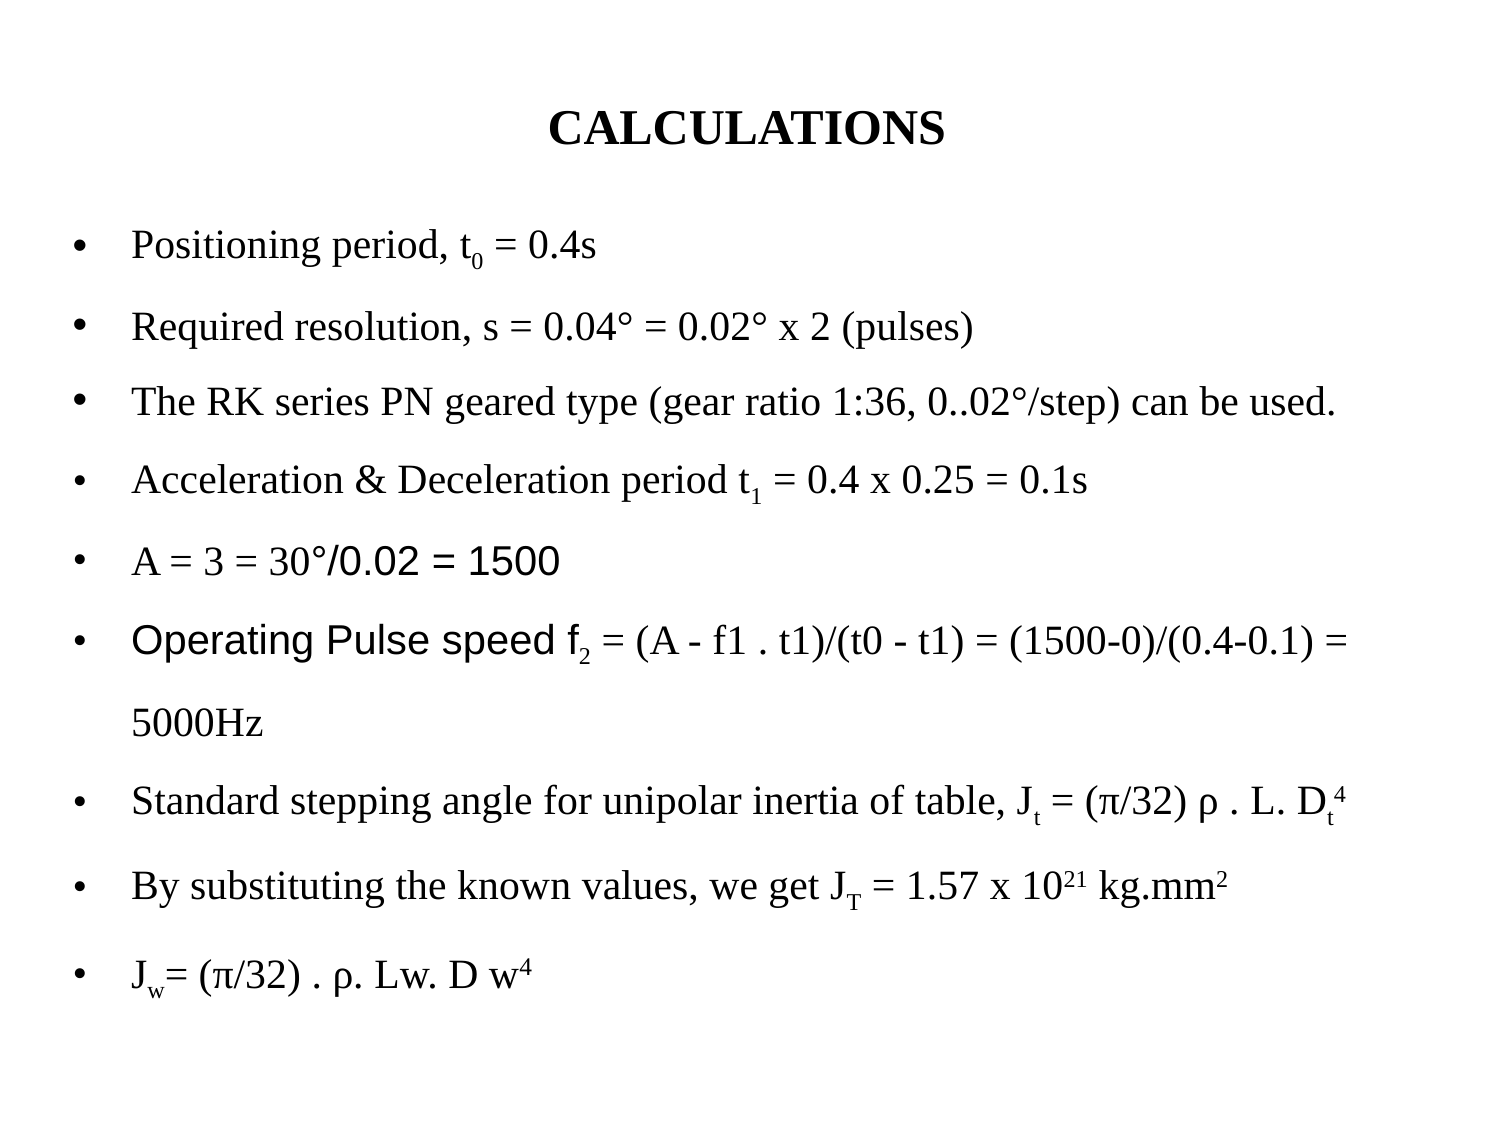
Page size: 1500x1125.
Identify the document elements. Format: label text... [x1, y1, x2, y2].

title CALCULATIONS [545, 92, 955, 181]
text_box Positioning period, t0 = 0.4s Required resolution, s = 0.04° = 0.02° x 2 (pulses) The RK series PN geared type (gear ratio 1:36, 0..02°/step) can be used. Acceleration & Deceleration period t1 = 0.4 x 0.25 = 0.1s A = 3 = 30°/0.02 = 1500 Operating Pulse speed f2 = (A - f1 . t1)/(t0 - t1) = (1500-0)/(0.4-0.1) = 5000Hz Standard stepping angle for unipolar inertia of table, Jt = (π/32) ρ . L. Dt4 By substituting the known values, we get JT = 1.57 x 1021 kg.mm2 Jw= (π/32) . ρ. Lw. D w4 [41, 181, 1468, 1011]
